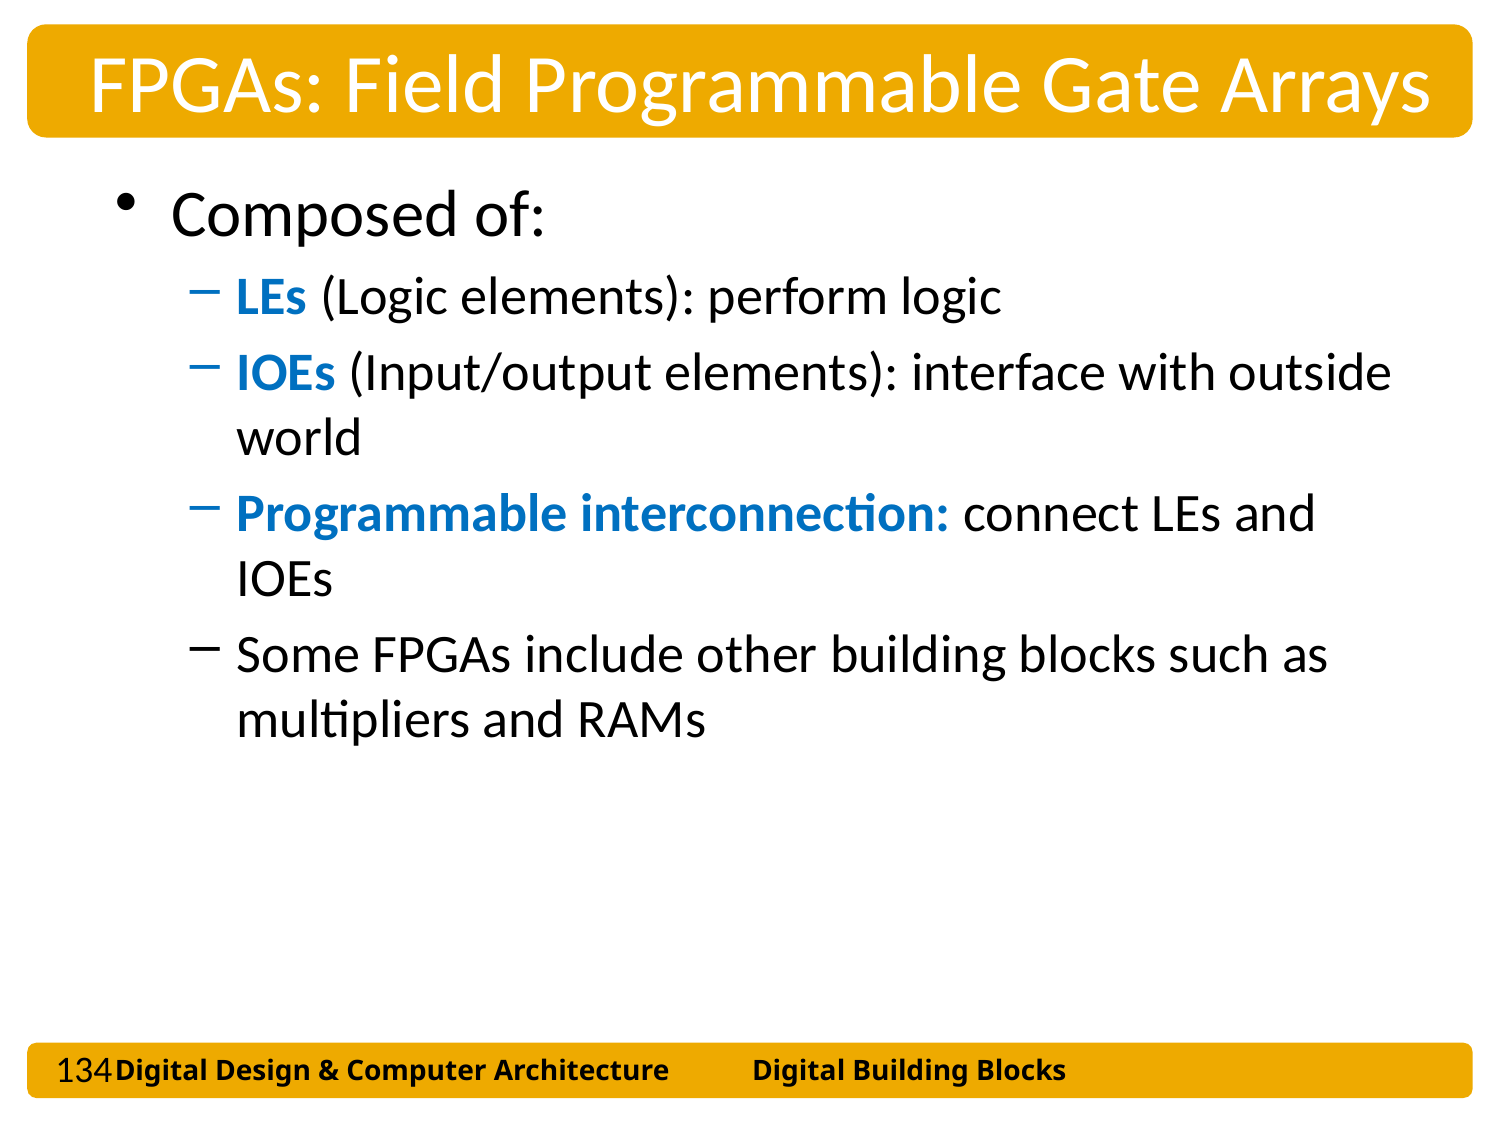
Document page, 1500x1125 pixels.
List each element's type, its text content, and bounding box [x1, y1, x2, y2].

slide_number 134 [40, 1037, 164, 1096]
text_box Composed of: LEs (Logic elements): perform logic IOEs (Input/output elements): interface with outside world Programmable interconnection: connect LEs and IOEs Some FPGAs include other building blocks such as multipliers and RAMs [99, 162, 1425, 1013]
text_box FPGAs: Field Programmable Gate Arrays [75, 21, 1463, 137]
